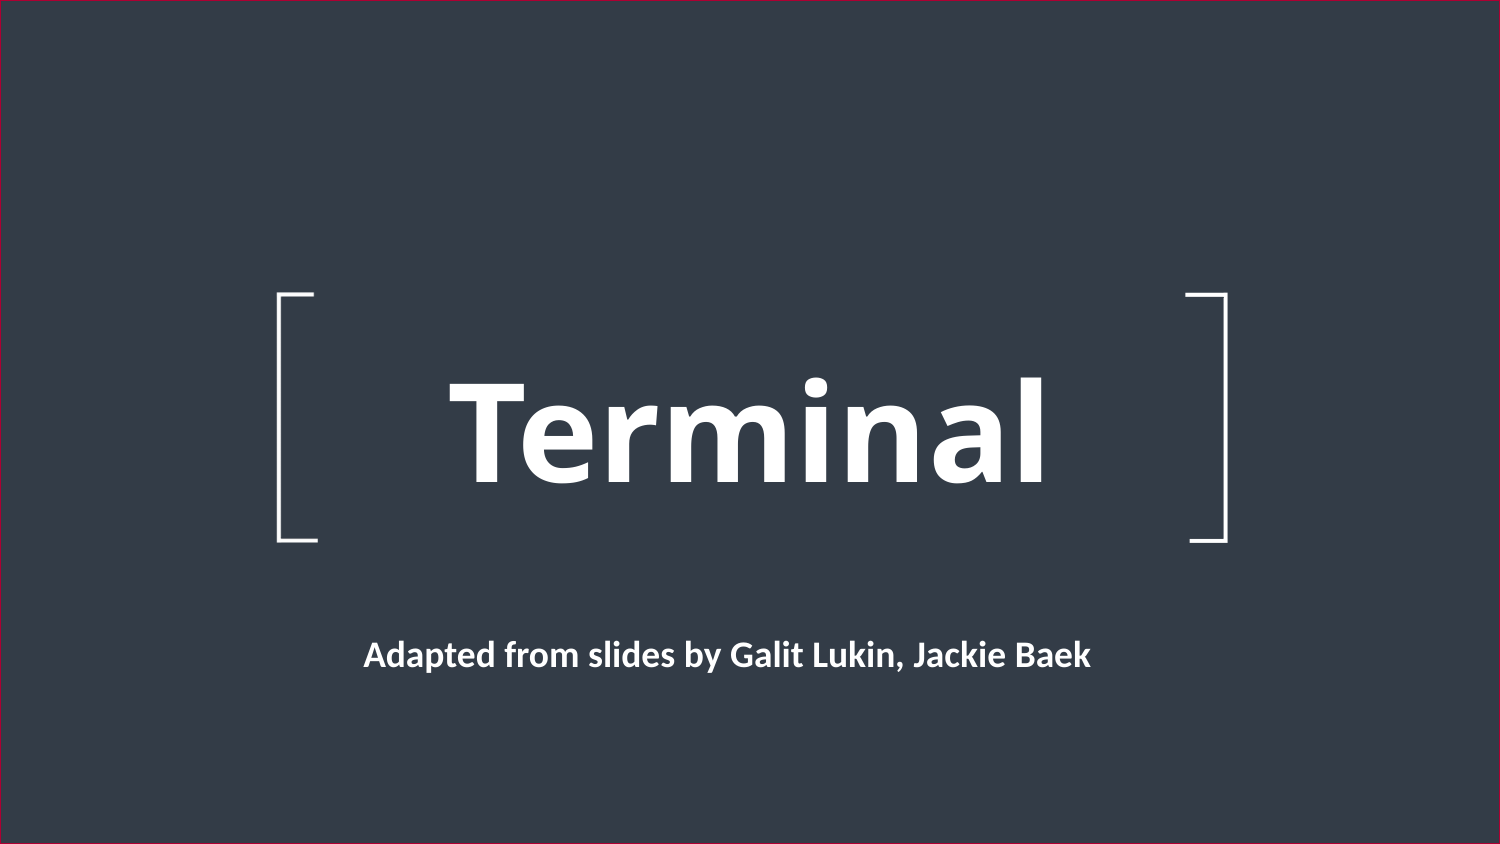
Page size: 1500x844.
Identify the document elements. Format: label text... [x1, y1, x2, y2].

text_box Adapted from slides by Galit Lukin, Jackie Baek [342, 622, 1122, 682]
picture [1185, 292, 1228, 543]
list Terminal [314, 305, 1186, 518]
picture [277, 293, 318, 543]
